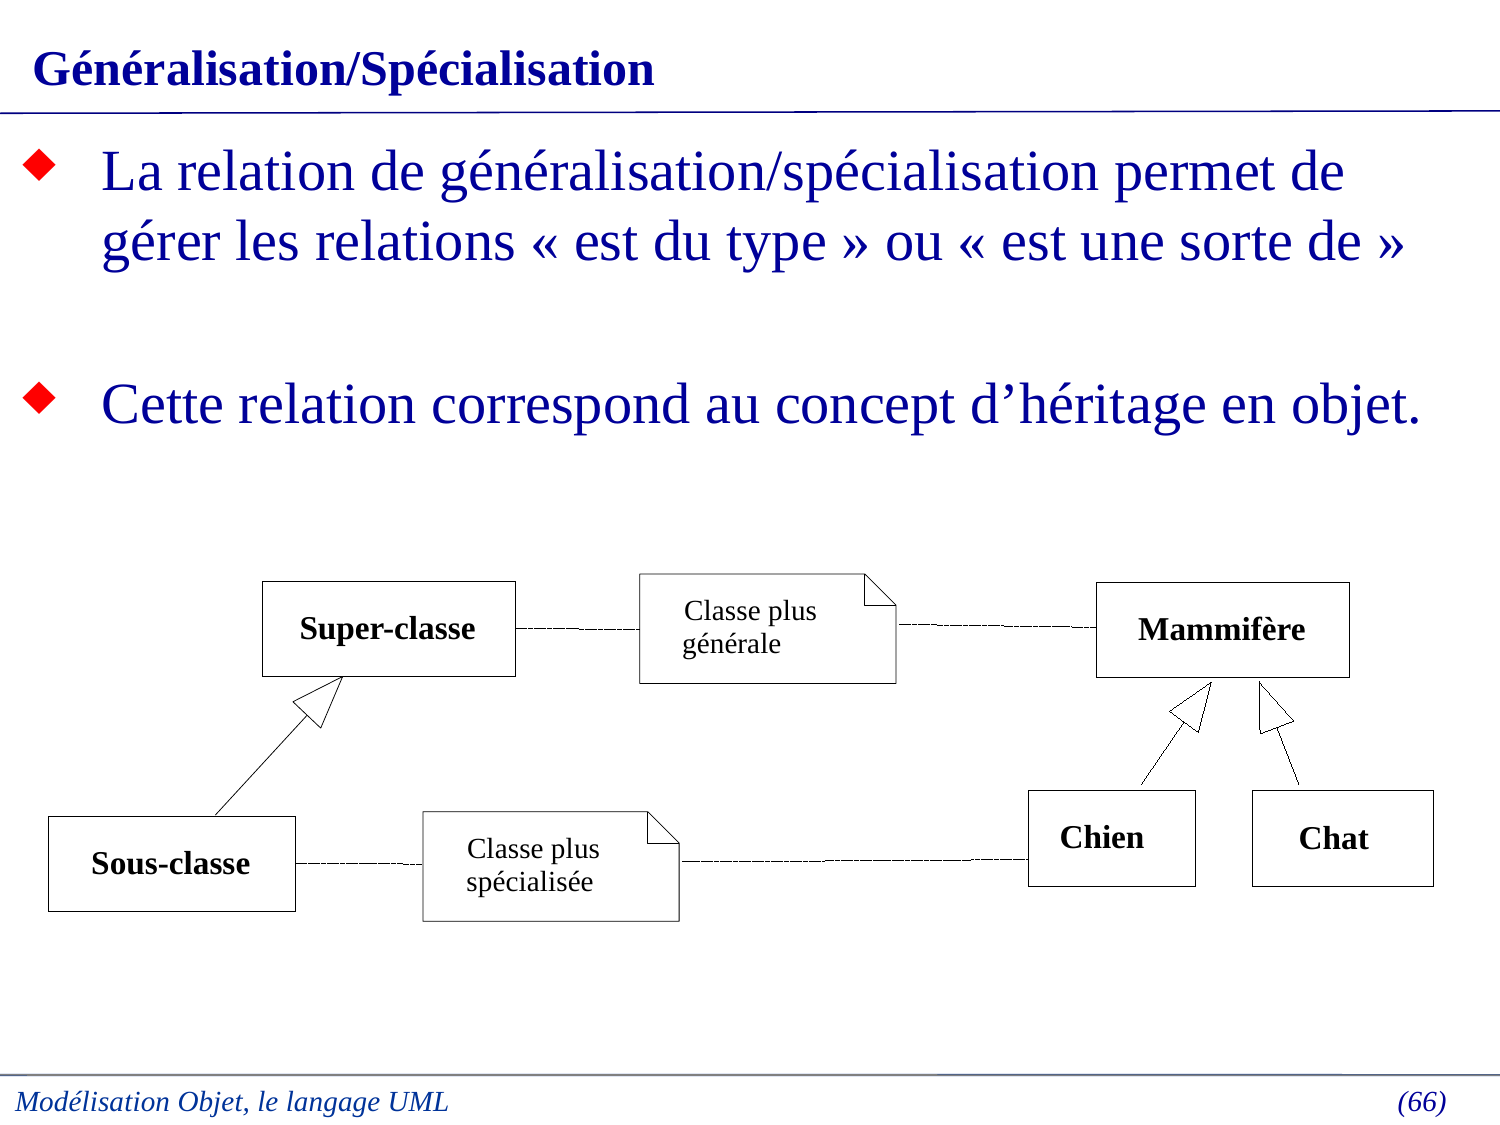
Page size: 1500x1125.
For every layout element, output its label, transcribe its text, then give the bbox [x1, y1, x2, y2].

slide_number (66) [949, 1074, 1462, 1118]
text_box Mammifère [1137, 606, 1306, 647]
text_box [639, 573, 897, 684]
text_box [647, 811, 680, 843]
text_box générale [682, 624, 782, 660]
text_box Chien [1059, 815, 1145, 856]
text_box [422, 811, 680, 922]
text_box [292, 676, 343, 729]
text_box Classe plus [467, 829, 608, 865]
text_box Super-classe [299, 605, 476, 646]
text_box [48, 815, 296, 912]
text_box Classe plus [684, 591, 825, 627]
text_box [262, 580, 516, 677]
text_box [1259, 681, 1294, 734]
text_box [864, 573, 897, 606]
text_box [1252, 790, 1433, 887]
title Généralisation/Spécialisation [17, 28, 1481, 104]
list La relation de généralisation/spécialisation permet de gérer les relations « est du type » ou « est une sorte de » Cette relation correspond au concept d’héritage en objet. [7, 124, 1481, 778]
footer Modélisation Objet, le langage UML [0, 1074, 850, 1120]
text_box Chat [1298, 816, 1369, 857]
text_box Sous-classe [91, 841, 251, 882]
text_box [1169, 682, 1212, 733]
text_box [1028, 790, 1196, 886]
text_box [1096, 581, 1350, 678]
text_box spécialisée [466, 862, 594, 898]
